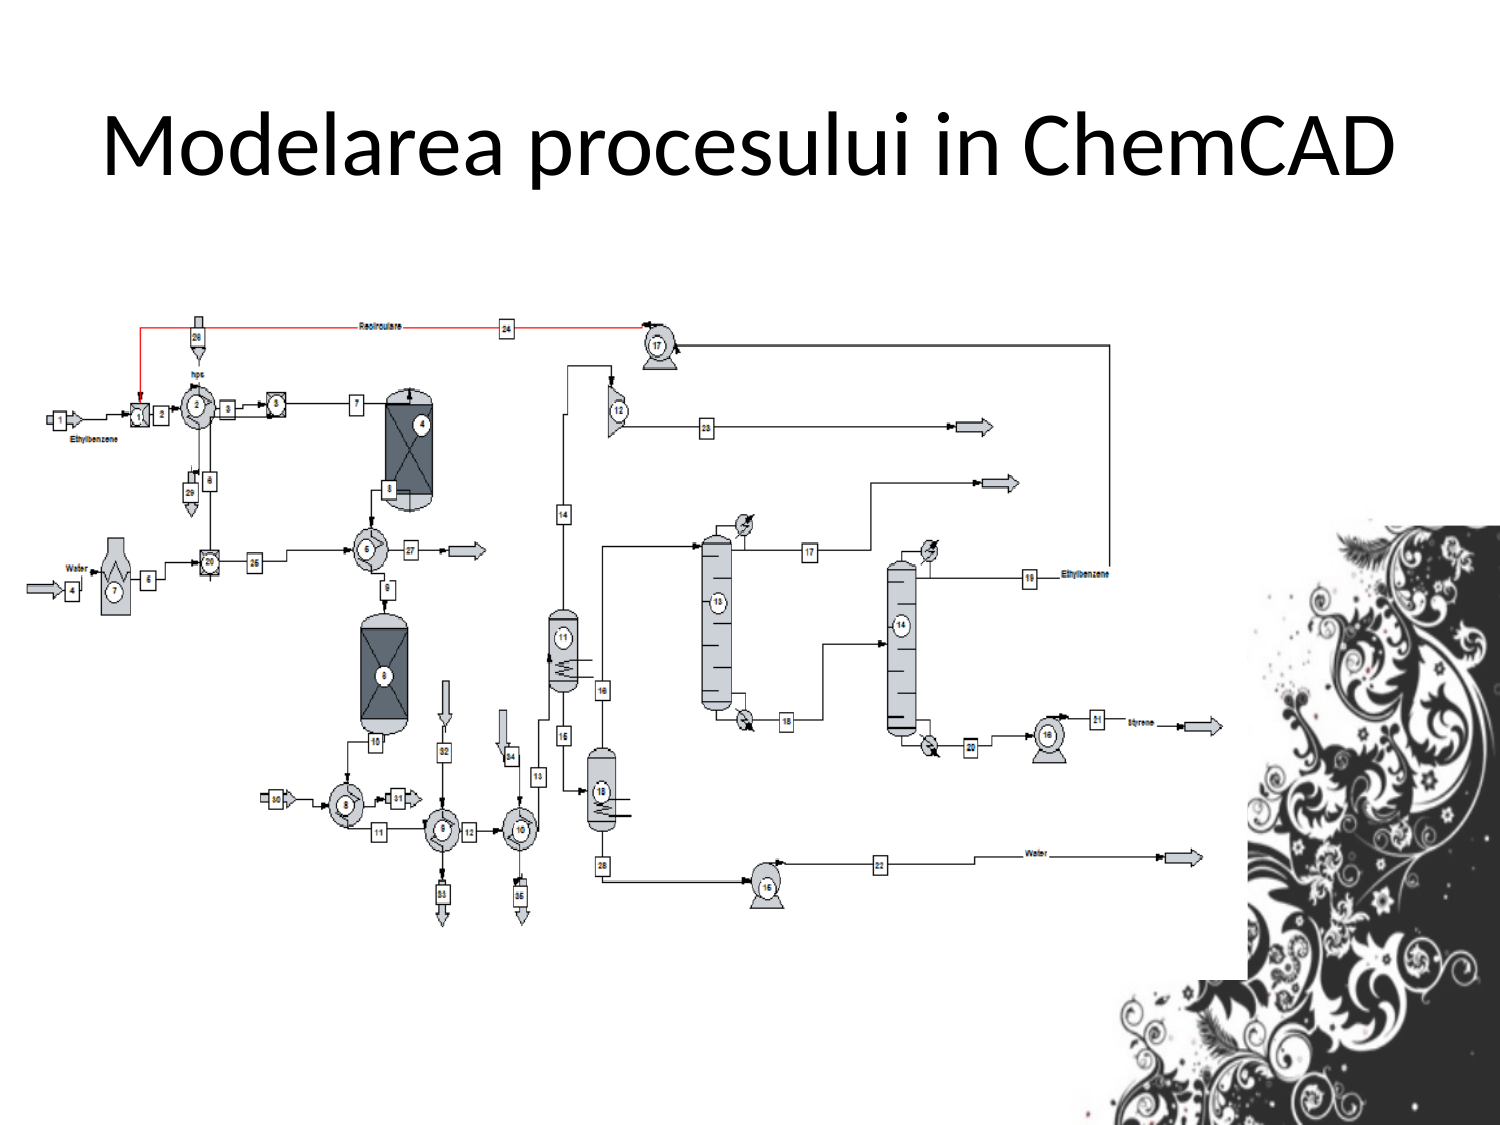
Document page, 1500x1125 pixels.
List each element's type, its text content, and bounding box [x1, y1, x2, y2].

title 9.Fluxuri de ieșire coloana SCDS [0, 0, 1500, 1125]
picture [0, 231, 1248, 980]
title Modelarea procesului in ChemCAD [75, 45, 1425, 233]
